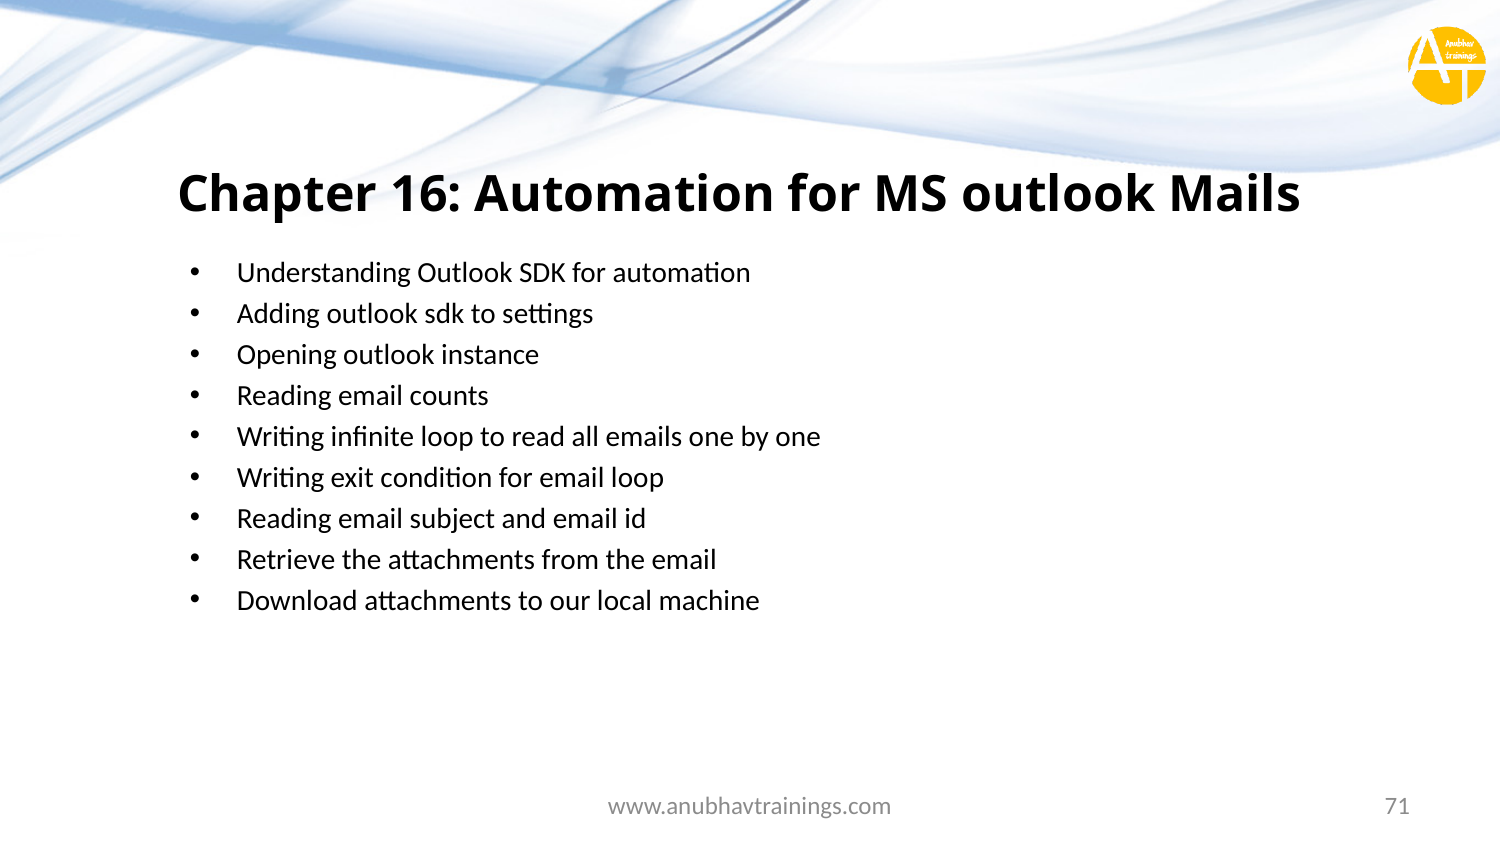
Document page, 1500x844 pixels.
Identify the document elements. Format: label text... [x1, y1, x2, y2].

title Chapter 16: Automation for MS outlook Mails [162, 159, 1475, 230]
slide_number 71 [1074, 782, 1425, 827]
list Understanding Outlook SDK for automation Adding outlook sdk to settings Opening outlook instance Reading email counts Writing infinite loop to read all emails one by one Writing exit condition for email loop Reading email subject and email id Retrieve the attachments from the email Download attachments to our local machine [174, 246, 1463, 772]
footer www.anubhavtrainings.com [512, 782, 988, 827]
picture [0, 0, 1500, 844]
